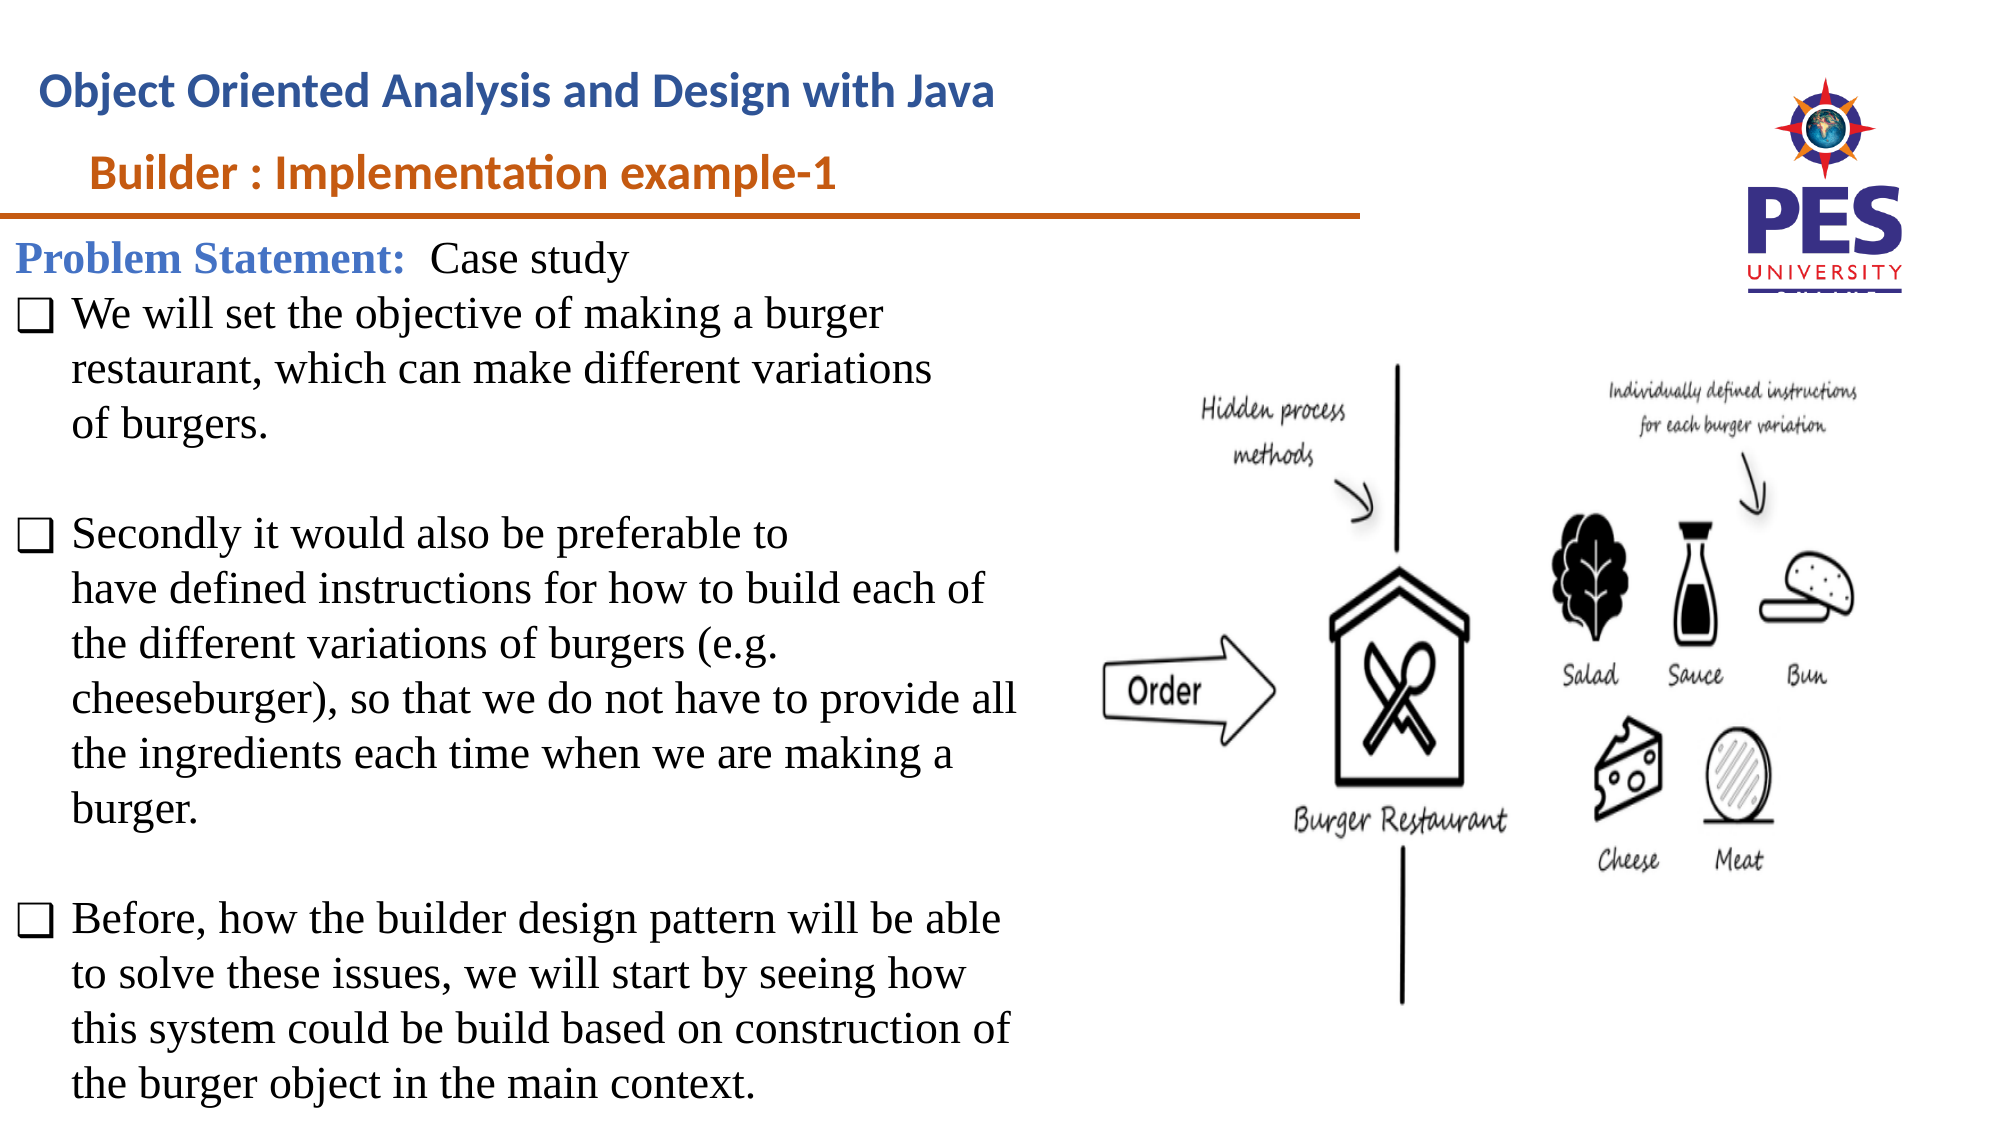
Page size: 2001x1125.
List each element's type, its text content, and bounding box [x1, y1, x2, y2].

text_box Builder : Implementation example-1 [74, 132, 1121, 208]
text_box Problem Statement: Case study We will set the objective of making a burger restaurant, which can make different variations of burgers. Secondly it would also be preferable to have defined instructions for how to build each of the different variations of burgers (e.g. cheeseburger), so that we do not have to provide all the ingredients each time when we are making a burger. Before, how the builder design pattern will be able to solve these issues, we will start by seeing how this system could be build based on construction of the burger object in the main context. [0, 165, 1047, 1116]
picture [1046, 77, 1918, 1061]
